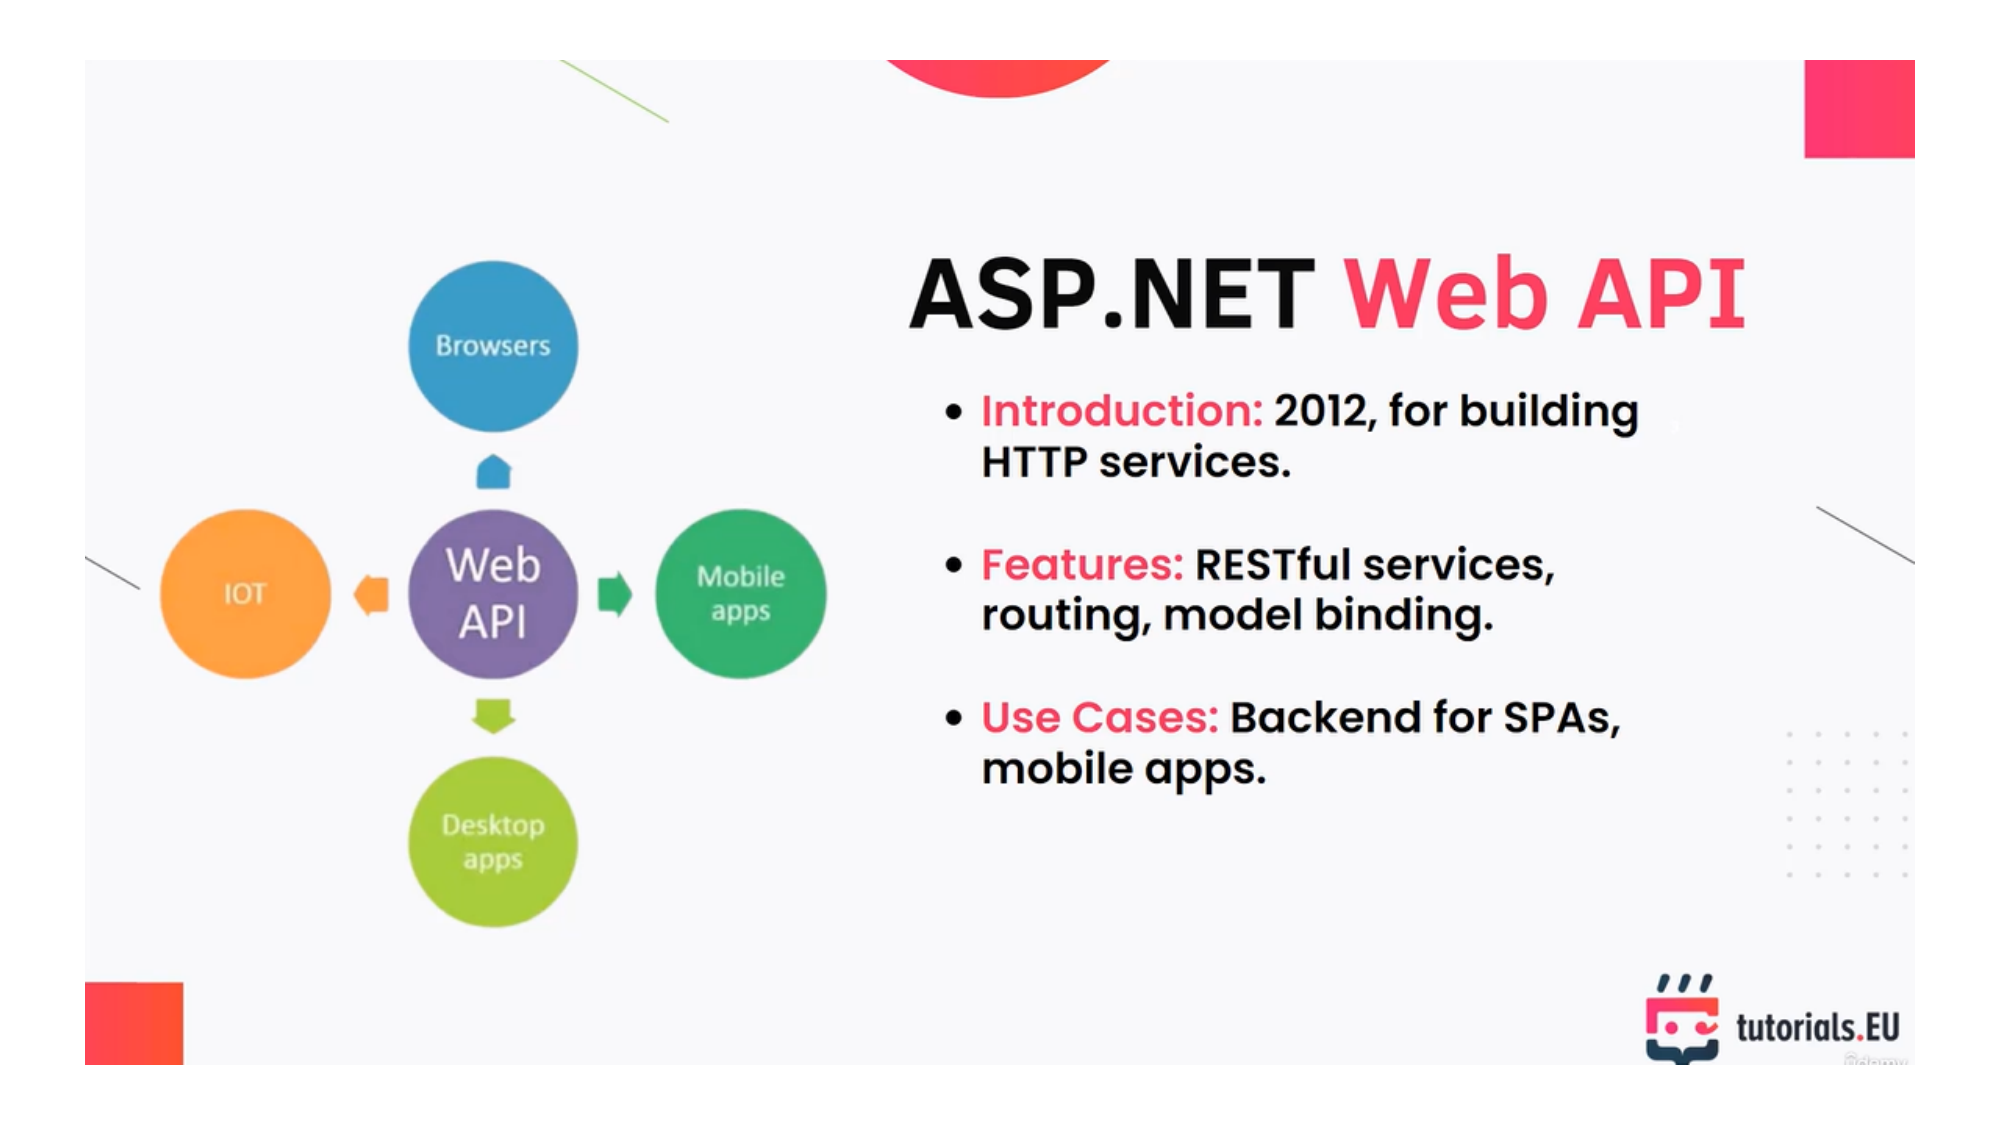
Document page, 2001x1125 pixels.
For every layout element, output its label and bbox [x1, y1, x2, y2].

picture [84, 59, 1916, 1066]
